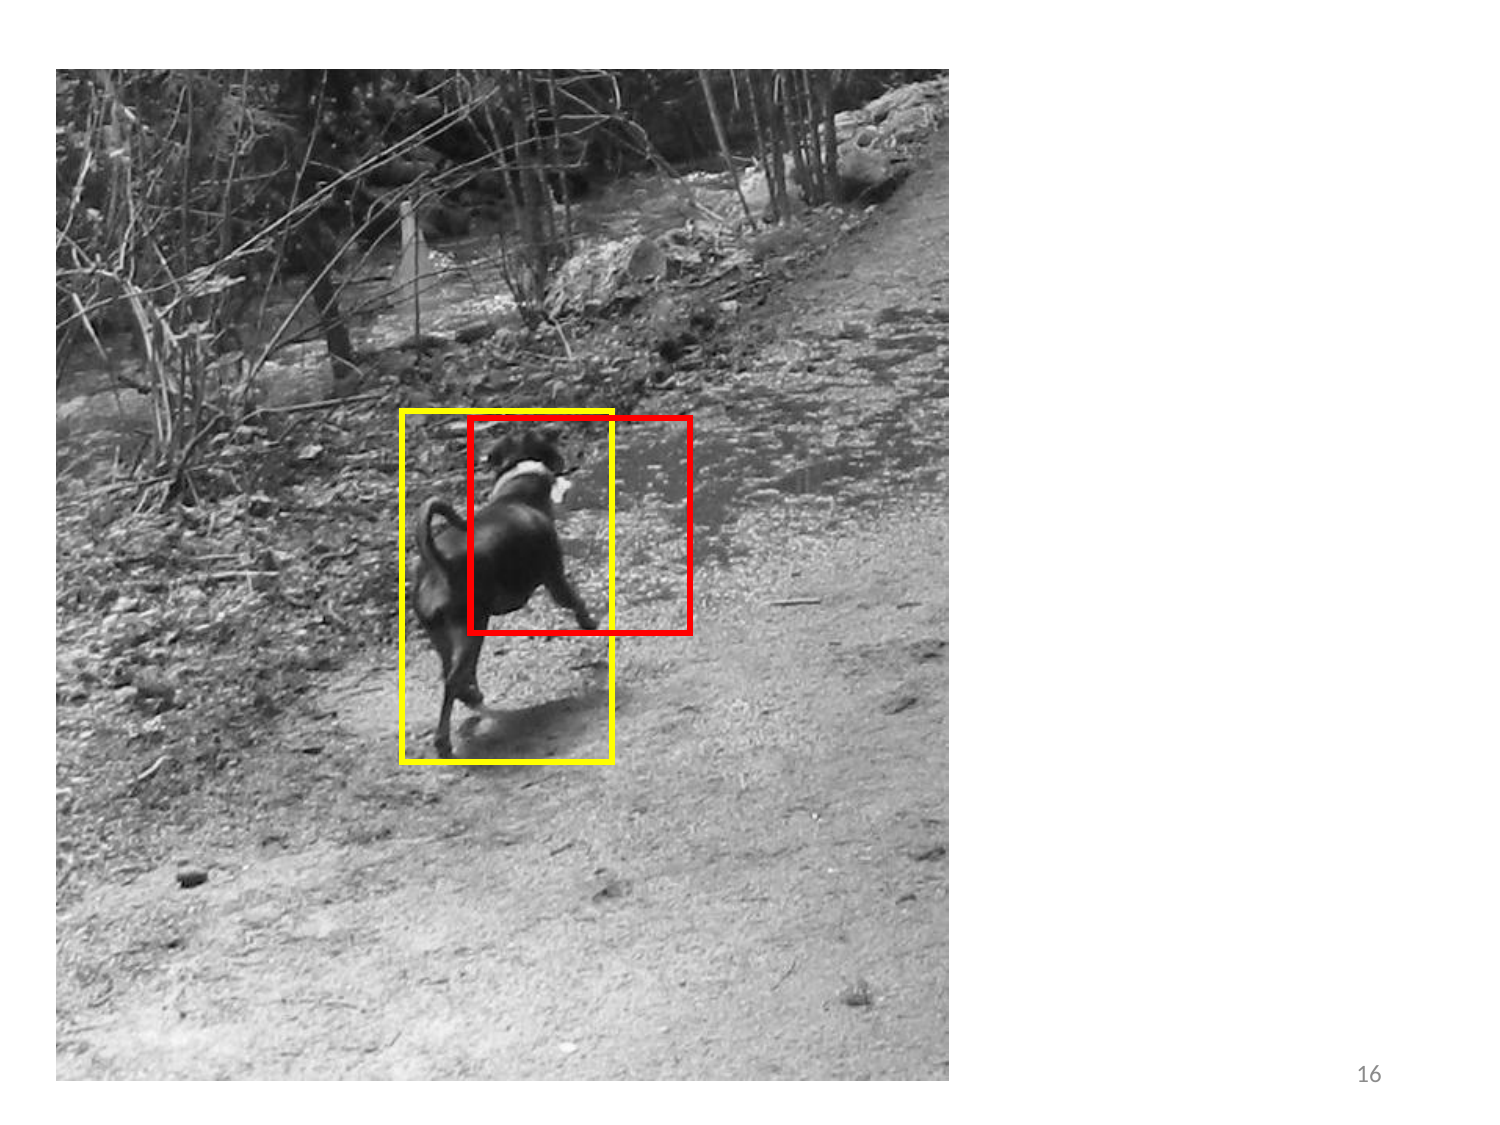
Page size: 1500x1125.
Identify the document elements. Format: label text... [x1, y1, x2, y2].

slide_number 16 [1059, 1042, 1397, 1103]
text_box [56, 69, 949, 1081]
